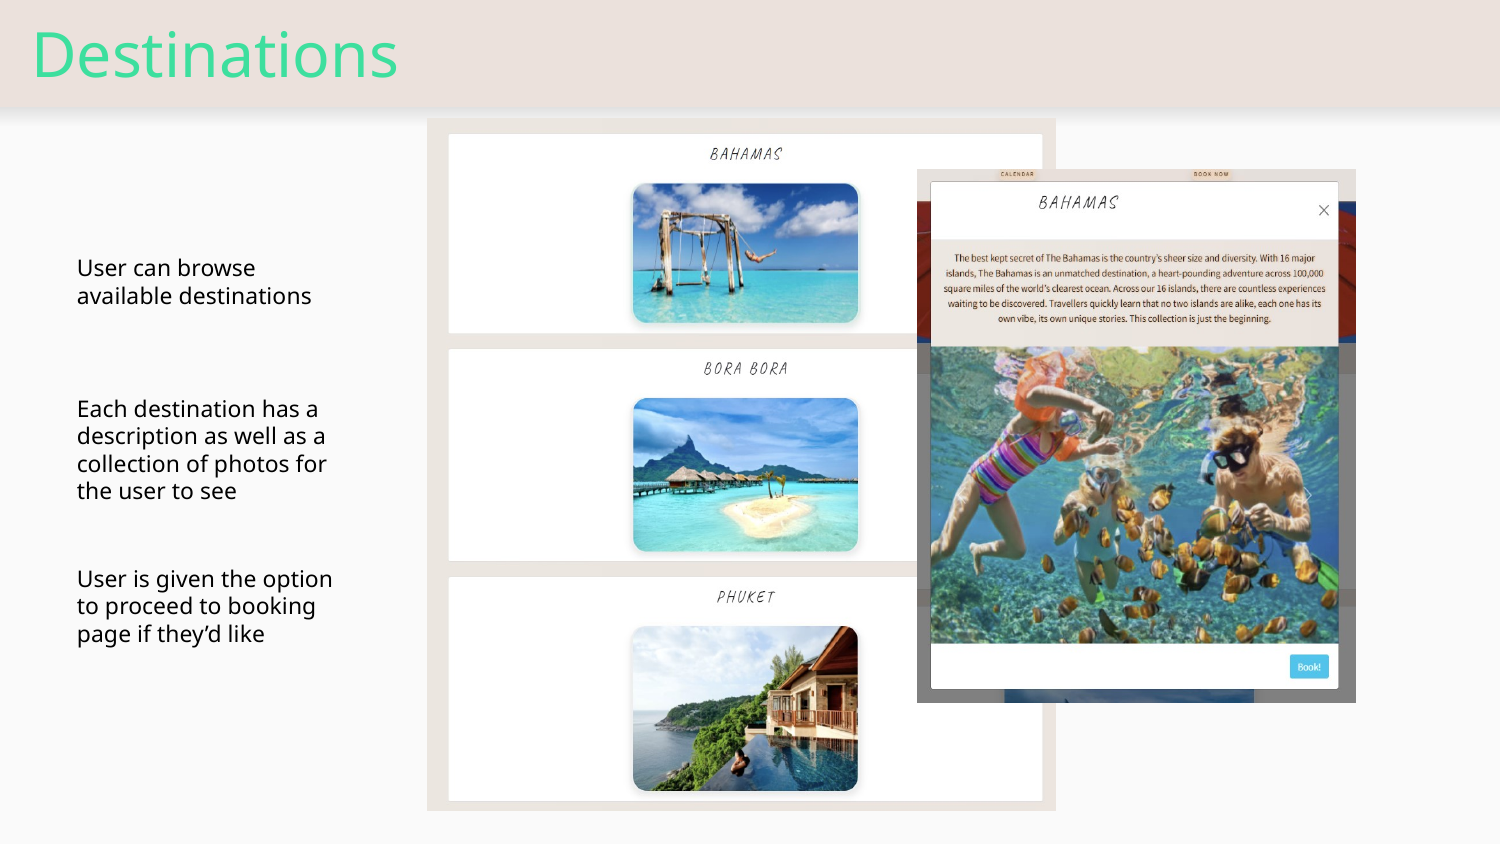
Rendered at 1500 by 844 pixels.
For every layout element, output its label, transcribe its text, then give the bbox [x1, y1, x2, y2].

text_box Each destination has a description as well as a collection of photos for the user to see [61, 379, 351, 549]
text_box User is given the option to proceed to booking page if they’d like [61, 549, 351, 662]
title Destinations [16, 2, 1464, 102]
text_box User can browse available destinations [61, 238, 351, 352]
picture [427, 118, 1357, 811]
